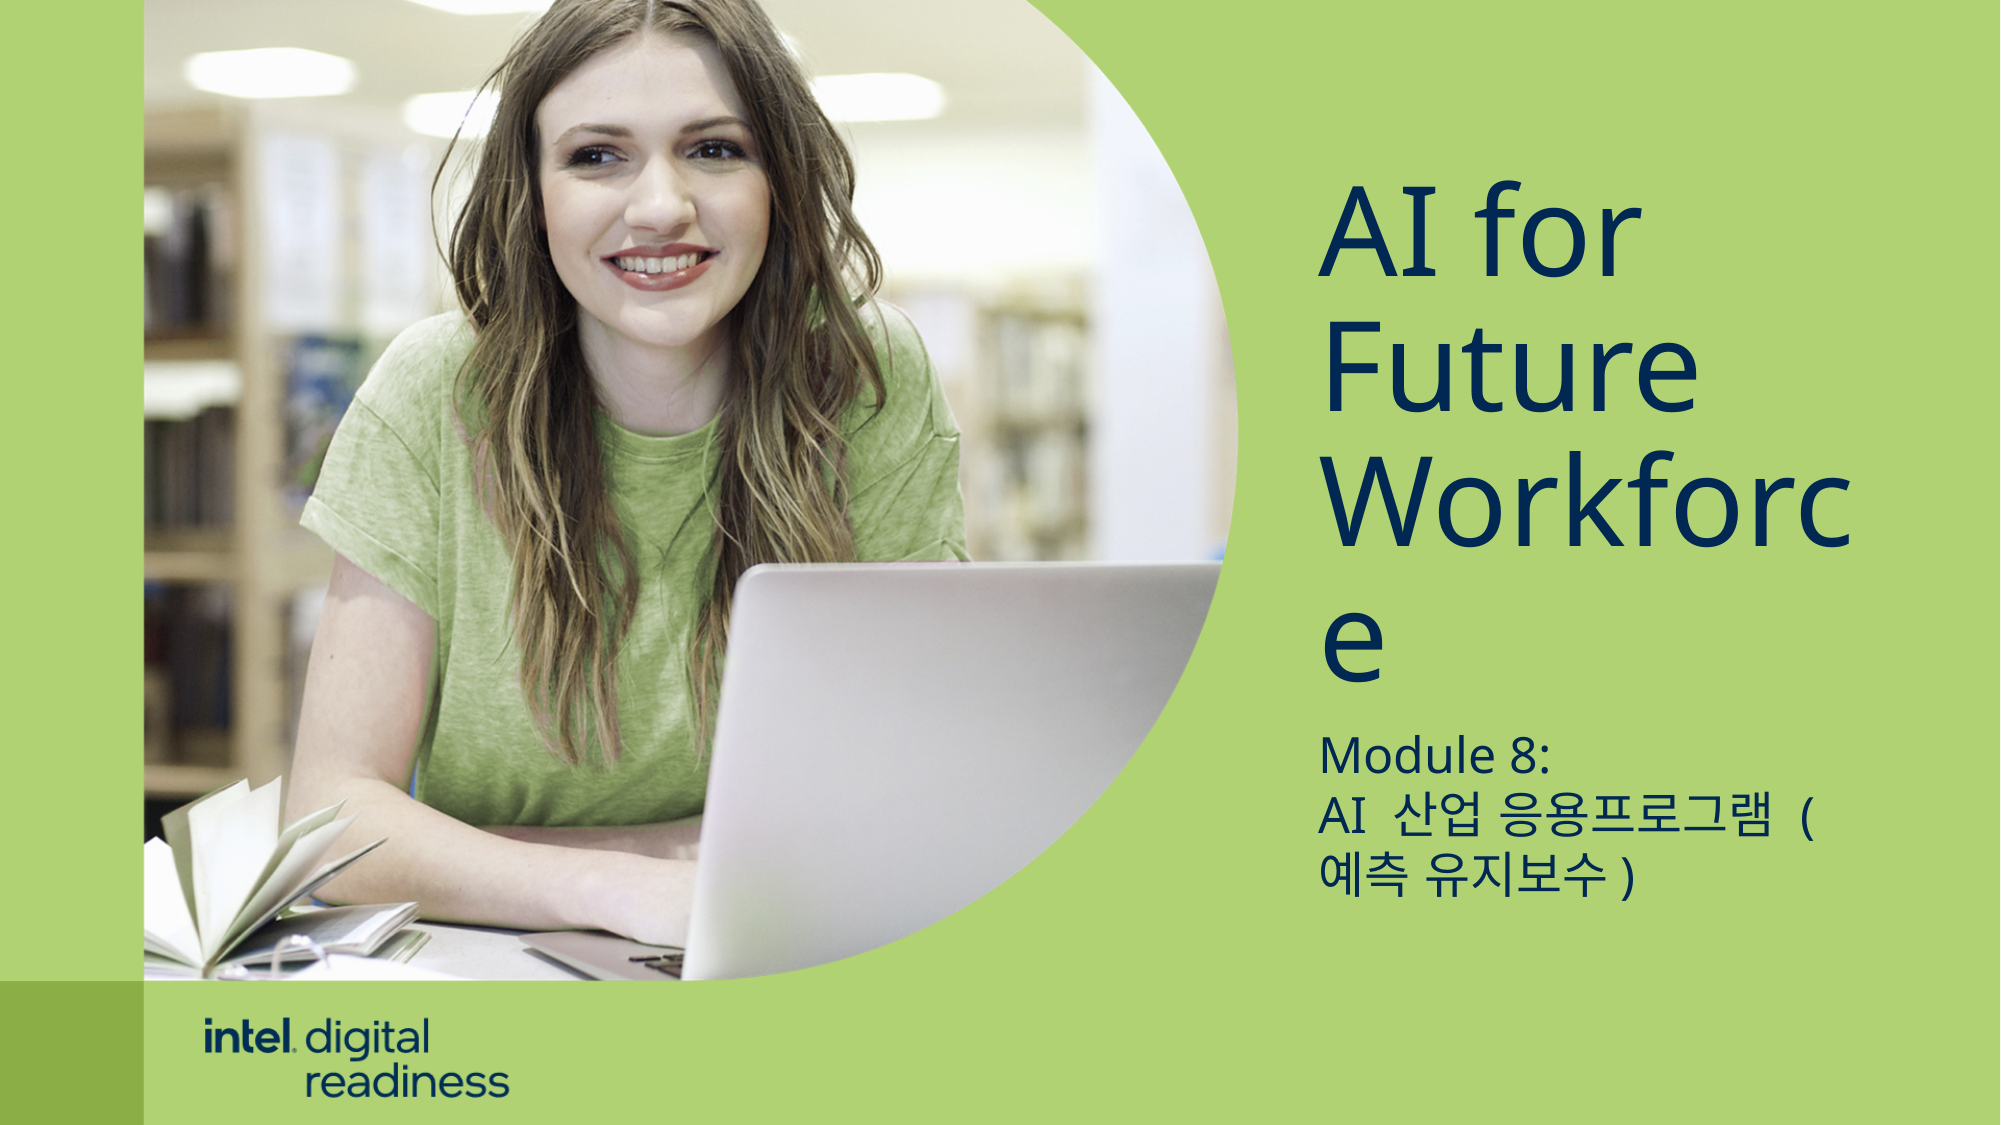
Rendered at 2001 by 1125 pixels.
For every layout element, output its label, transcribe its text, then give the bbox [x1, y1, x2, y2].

text_box Module 8: AI 산업 응용프로그램 (예측 유지보수) [1303, 716, 1907, 869]
picture [0, 0, 2001, 1125]
text_box AI for Future Workforce [1303, 408, 1895, 716]
